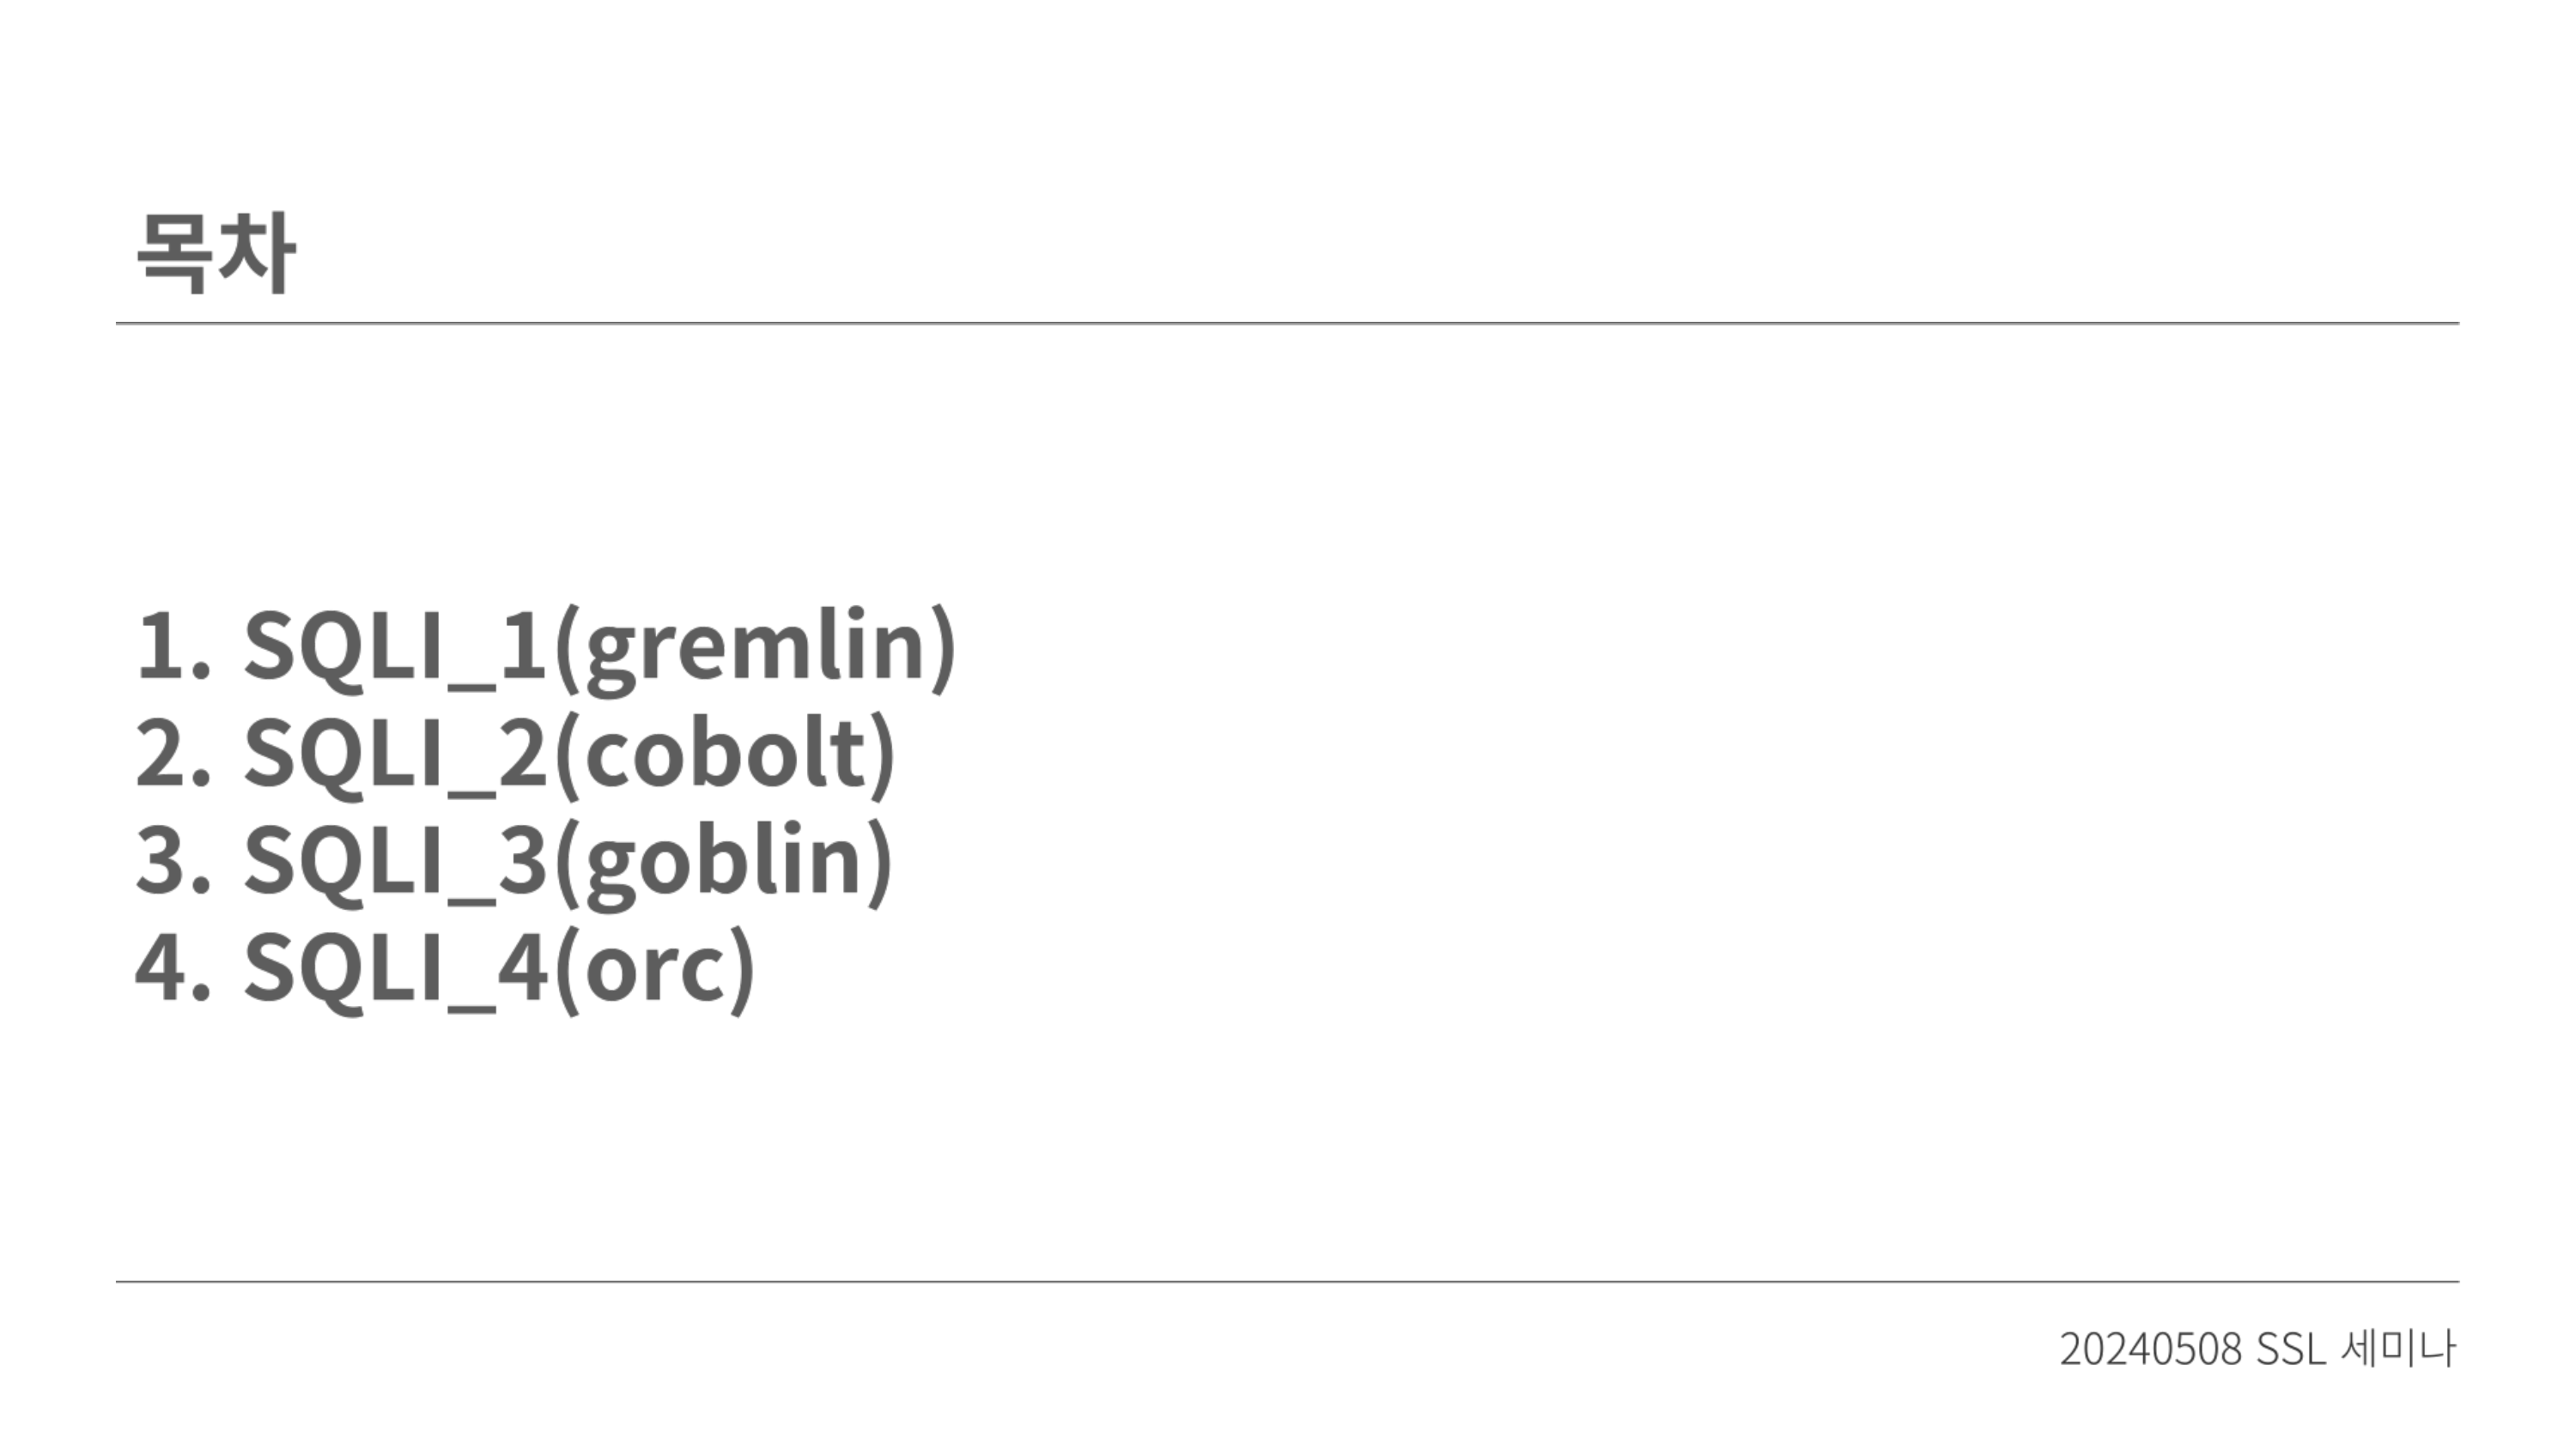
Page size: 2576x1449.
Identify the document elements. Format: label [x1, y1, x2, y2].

text_box [116, 1280, 2460, 1283]
picture [104, 136, 388, 402]
text_box [392, 322, 2460, 325]
picture [107, 552, 1042, 1232]
picture [1935, 1301, 2556, 1419]
